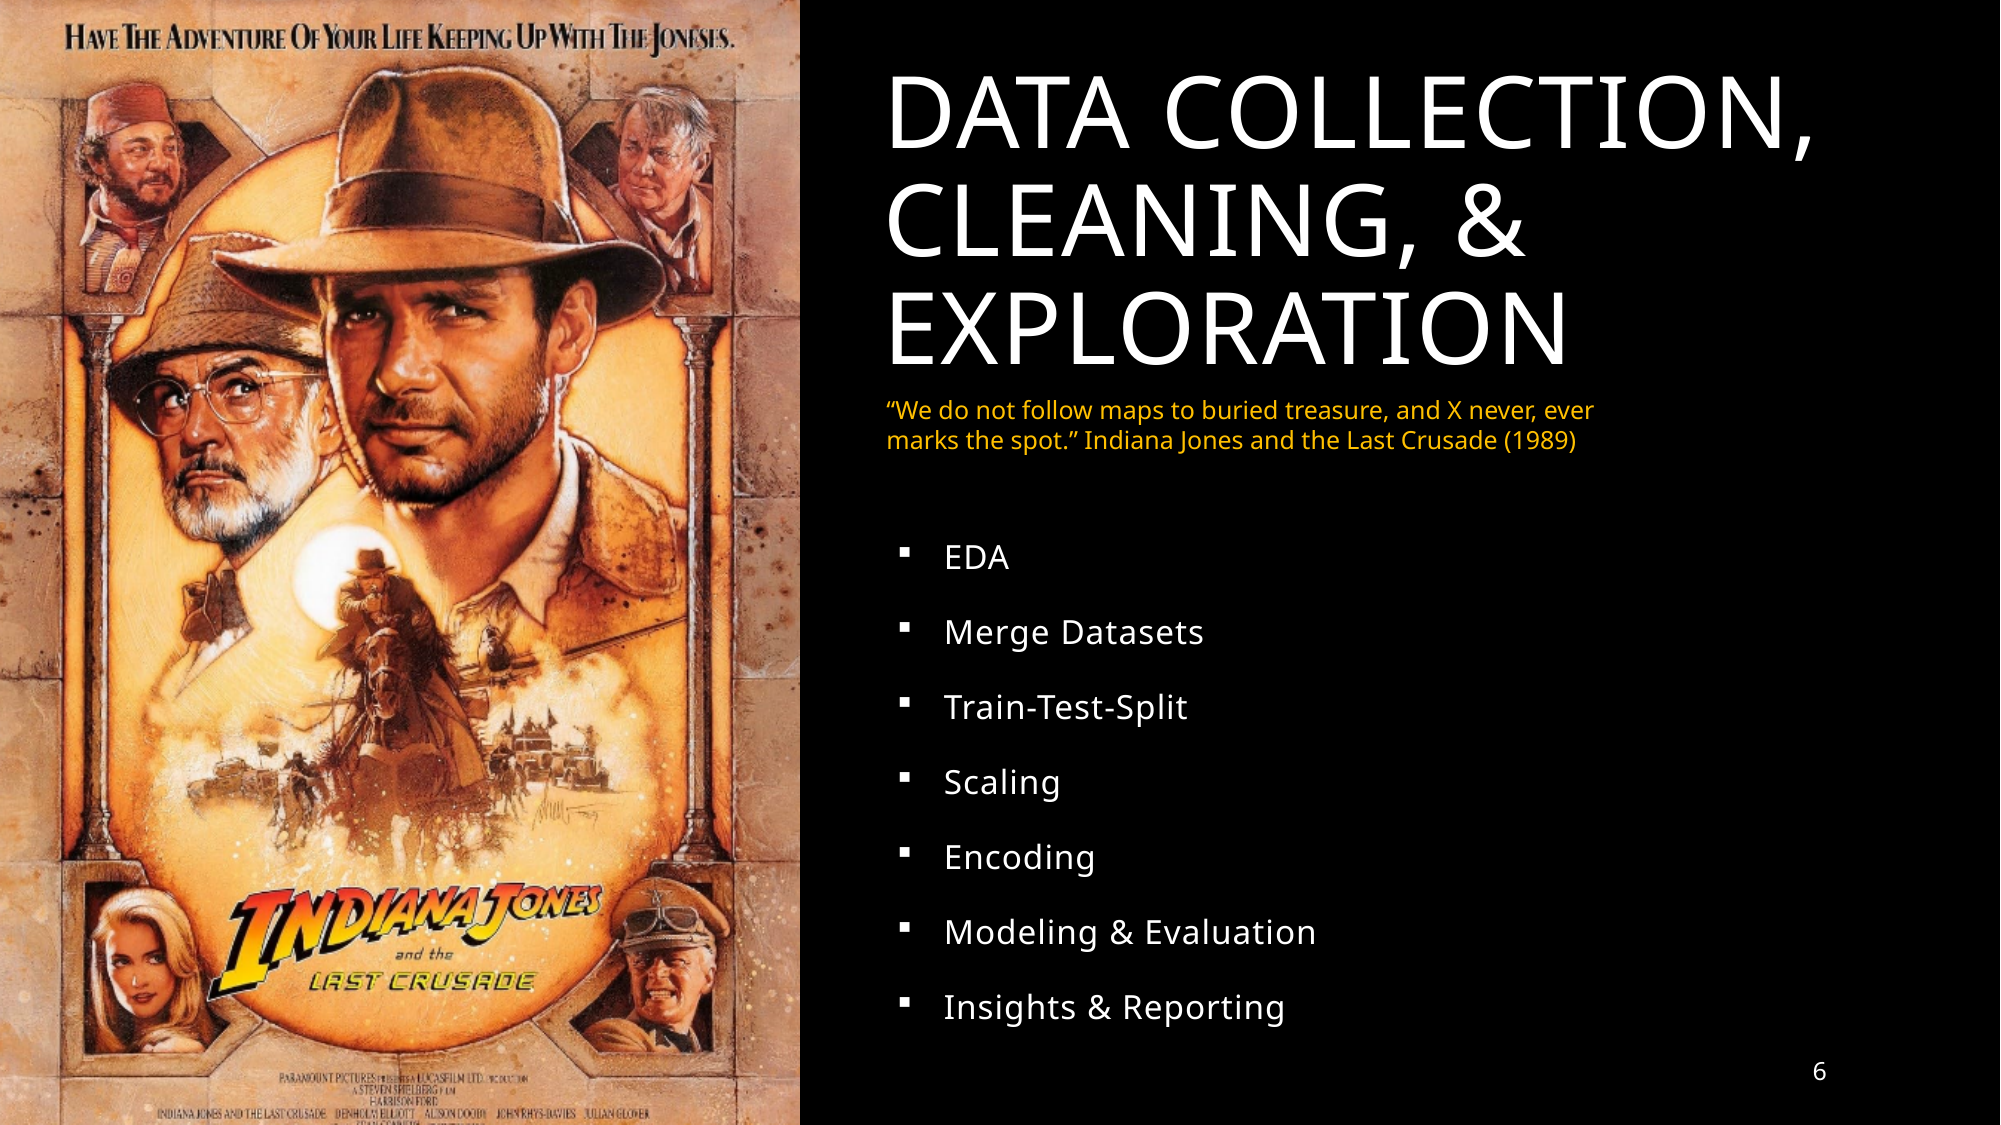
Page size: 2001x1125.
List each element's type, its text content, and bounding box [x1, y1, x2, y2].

list EDA Merge Datasets Train-Test-Split Scaling Encoding Modeling & Evaluation Insights & Reporting [882, 518, 1607, 1108]
picture [0, 0, 800, 1125]
text_box Data collection, cleaning, & exploration [868, 52, 1869, 397]
slide_number 6 [1688, 1042, 1842, 1103]
text_box “We do not follow maps to buried treasure, and X never, ever marks the spot.” Indiana Jones and the Last Crusade (1989) [871, 387, 1664, 462]
